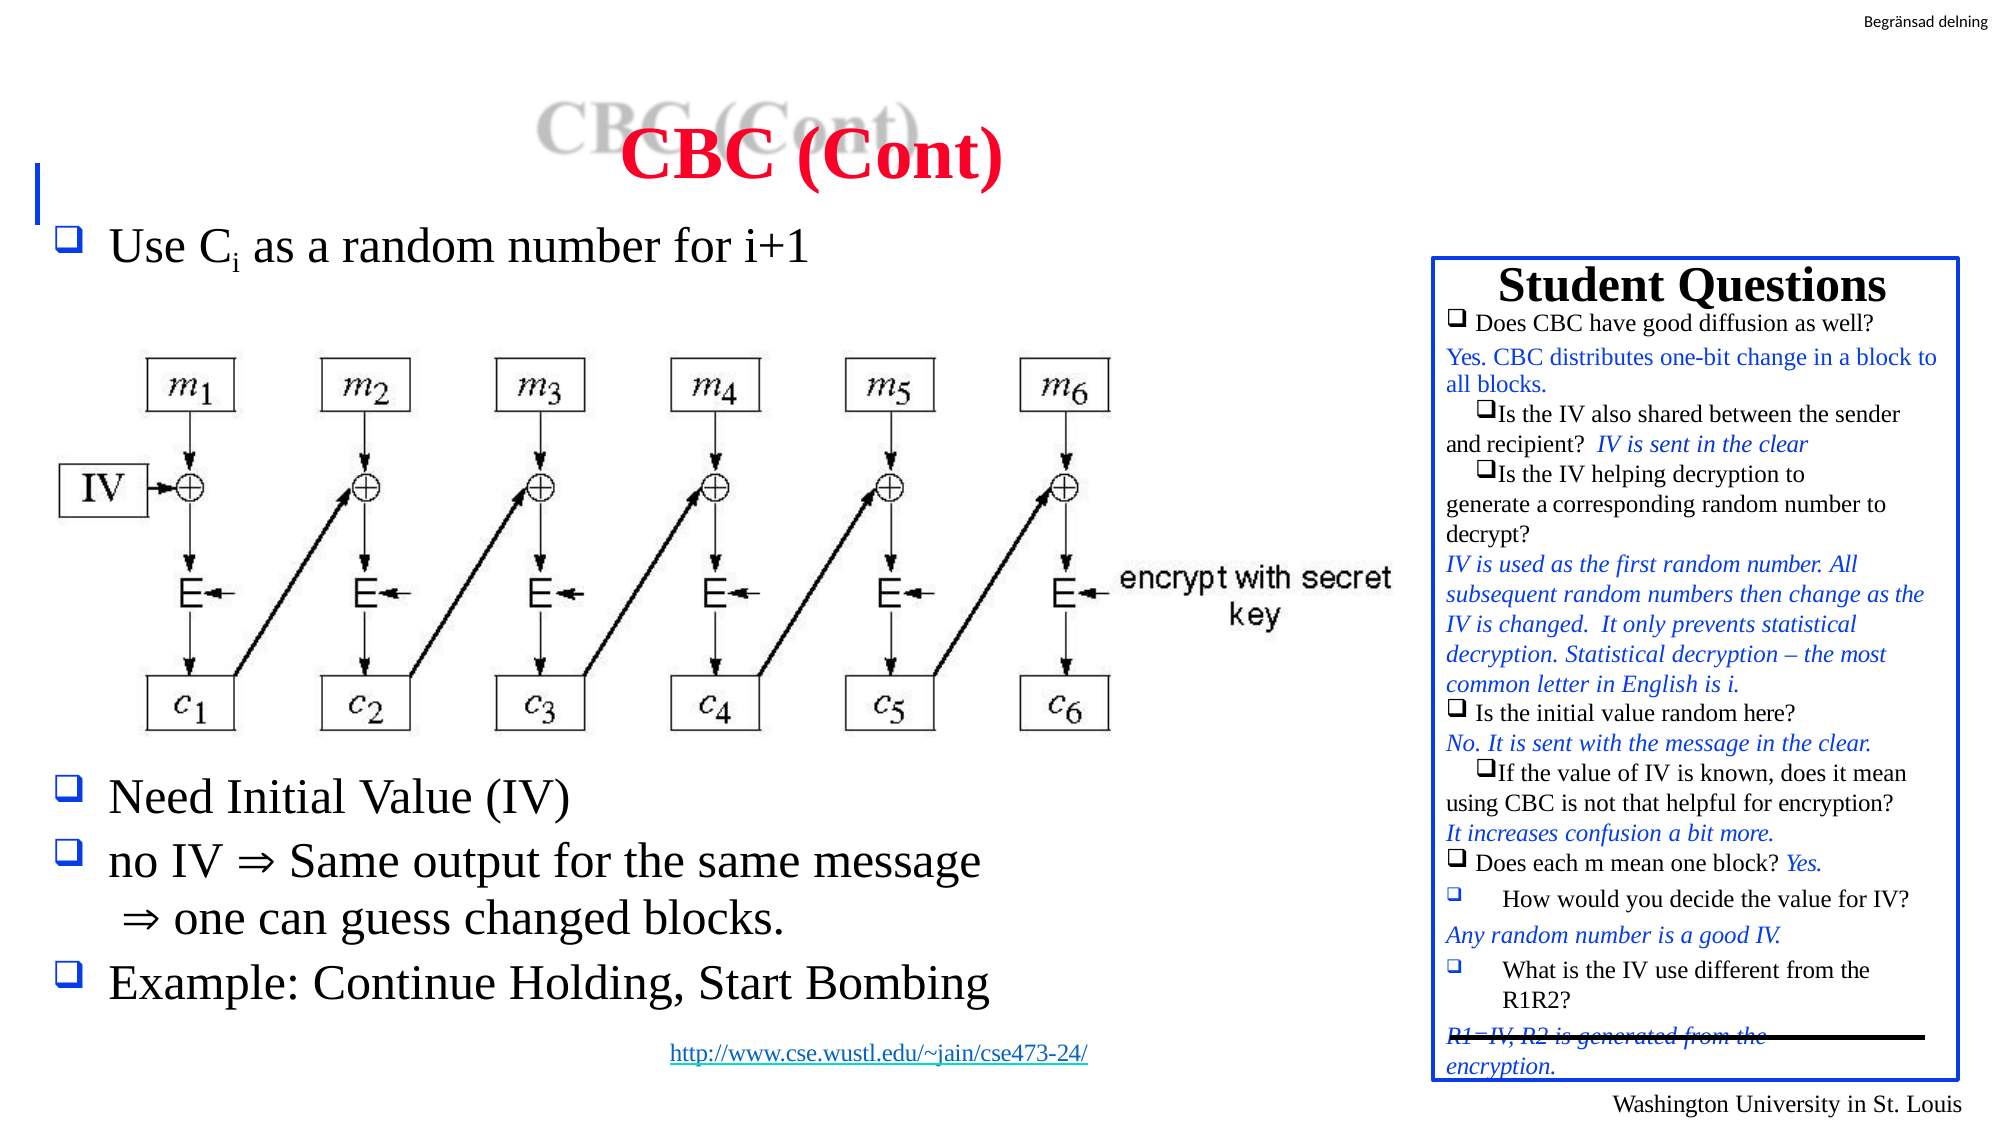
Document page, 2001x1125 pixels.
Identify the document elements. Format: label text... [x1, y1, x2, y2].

text_box Student Questions Does CBC have good diffusion as well? Yes. CBC distributes one-bit change in a block to all blocks. Is the IV also shared between the sender and recipient? IV is sent in the clear Is the IV helping decryption to generate a corresponding random number to decrypt? IV is used as the first random number. All subsequent random numbers then change as the IV is changed. It only prevents statistical decryption. Statistical decryption – the most common letter in English is i. Is the initial value random here? No. It is sent with the message in the clear. If the value of IV is known, does it mean using CBC is not that helpful for encryption? It increases confusion a bit more. Does each m mean one block? Yes. How would you decide the value for IV? Any random number is a good IV. What is the IV use different from the R1R2? R1=IV, R2 is generated from the encryption. [1432, 258, 1958, 1080]
title CBC (Cont) [137, 52, 1863, 243]
picture [56, 349, 1394, 737]
slide_number Washington University in St. Louis 8.10a [1580, 730, 1963, 1125]
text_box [485, 53, 970, 220]
text_box http://www.cse.wustl.edu/~jain/cse473-24/ [667, 1037, 1101, 1067]
text_box Use Ci as a random number for i+1 [48, 209, 816, 278]
text_box Need Initial Value (IV) no IV  Same output for the same message  one can guess changed blocks. Example: Continue Holding, Start Bombing [50, 755, 993, 1010]
